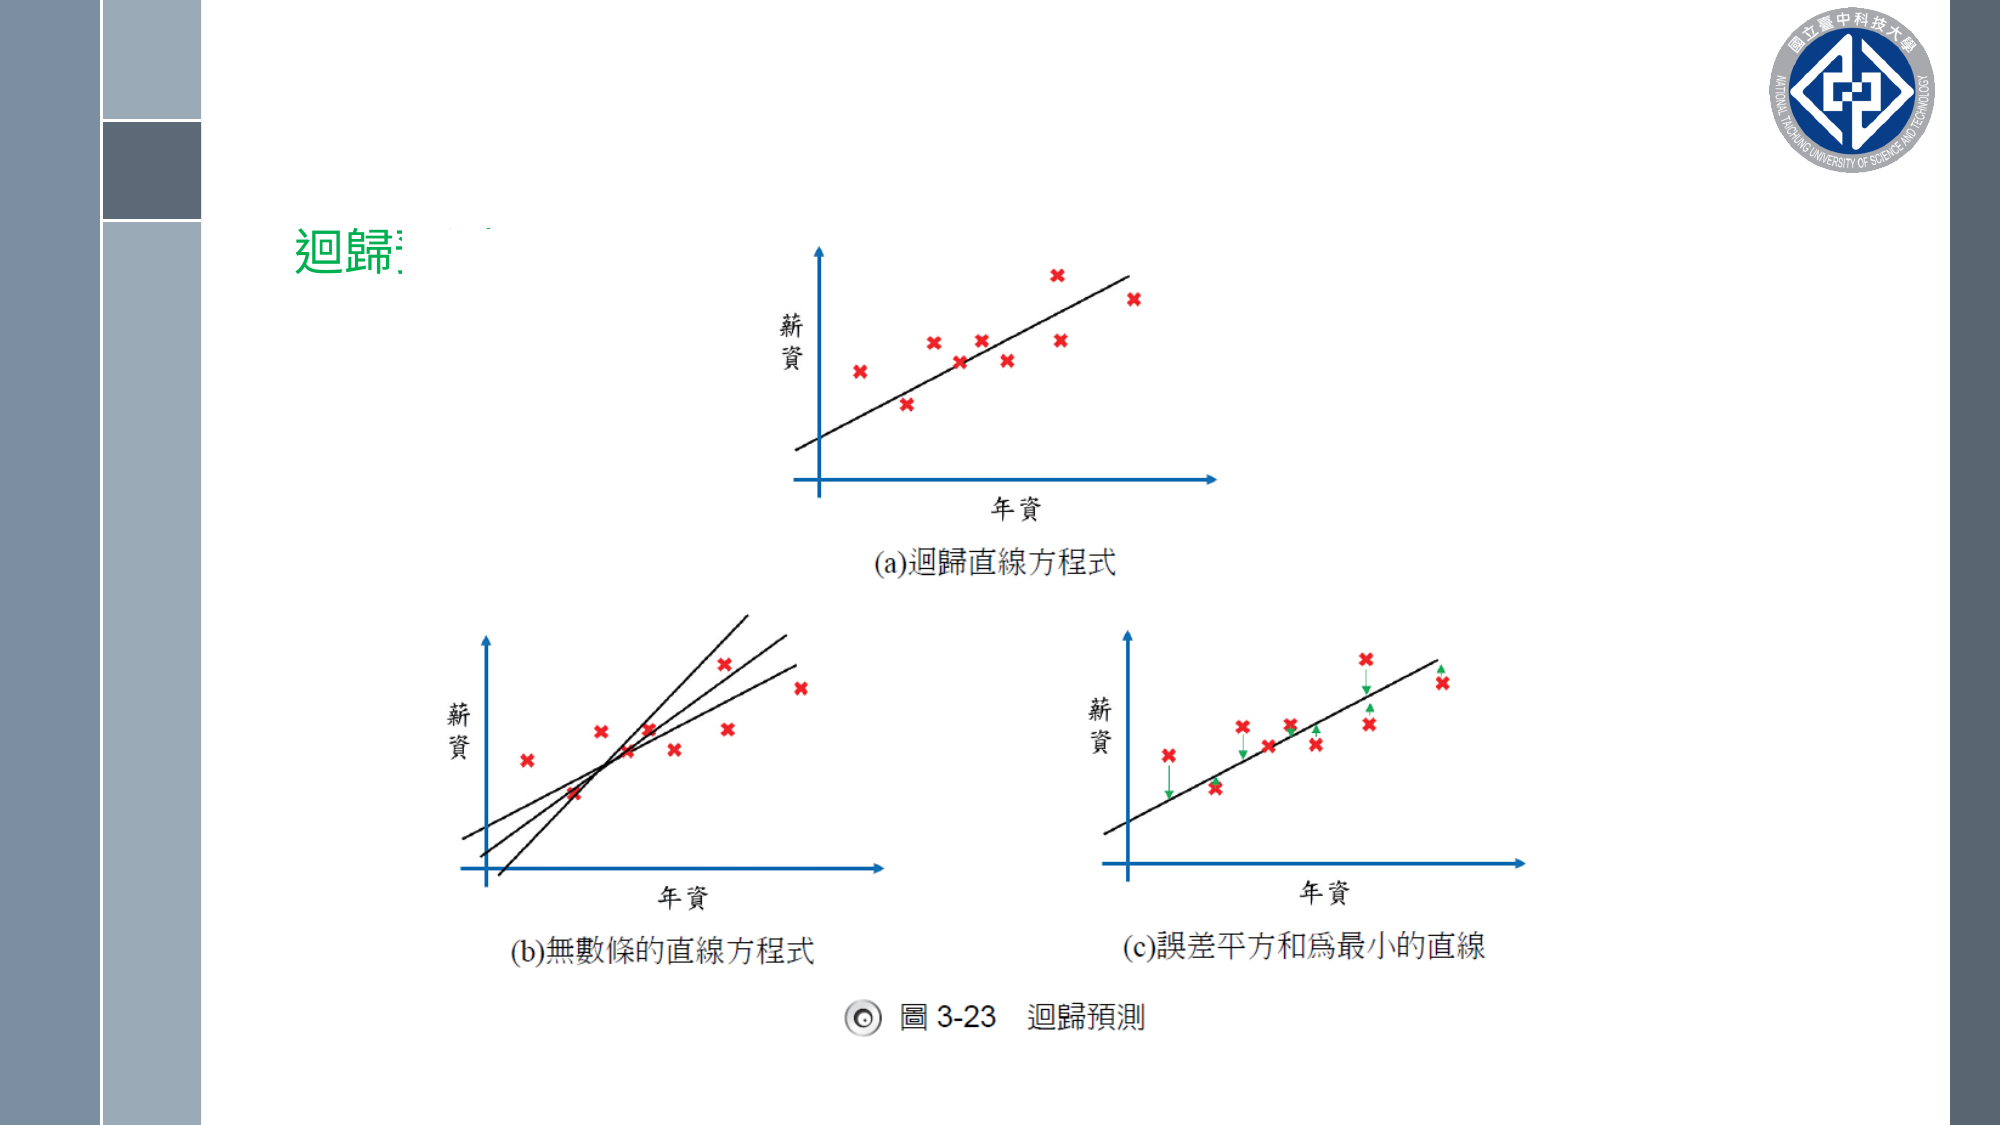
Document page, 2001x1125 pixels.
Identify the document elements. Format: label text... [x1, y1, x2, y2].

picture [1769, 7, 1935, 173]
list 迴歸預測 [279, 220, 1636, 1047]
picture [402, 229, 1549, 1043]
